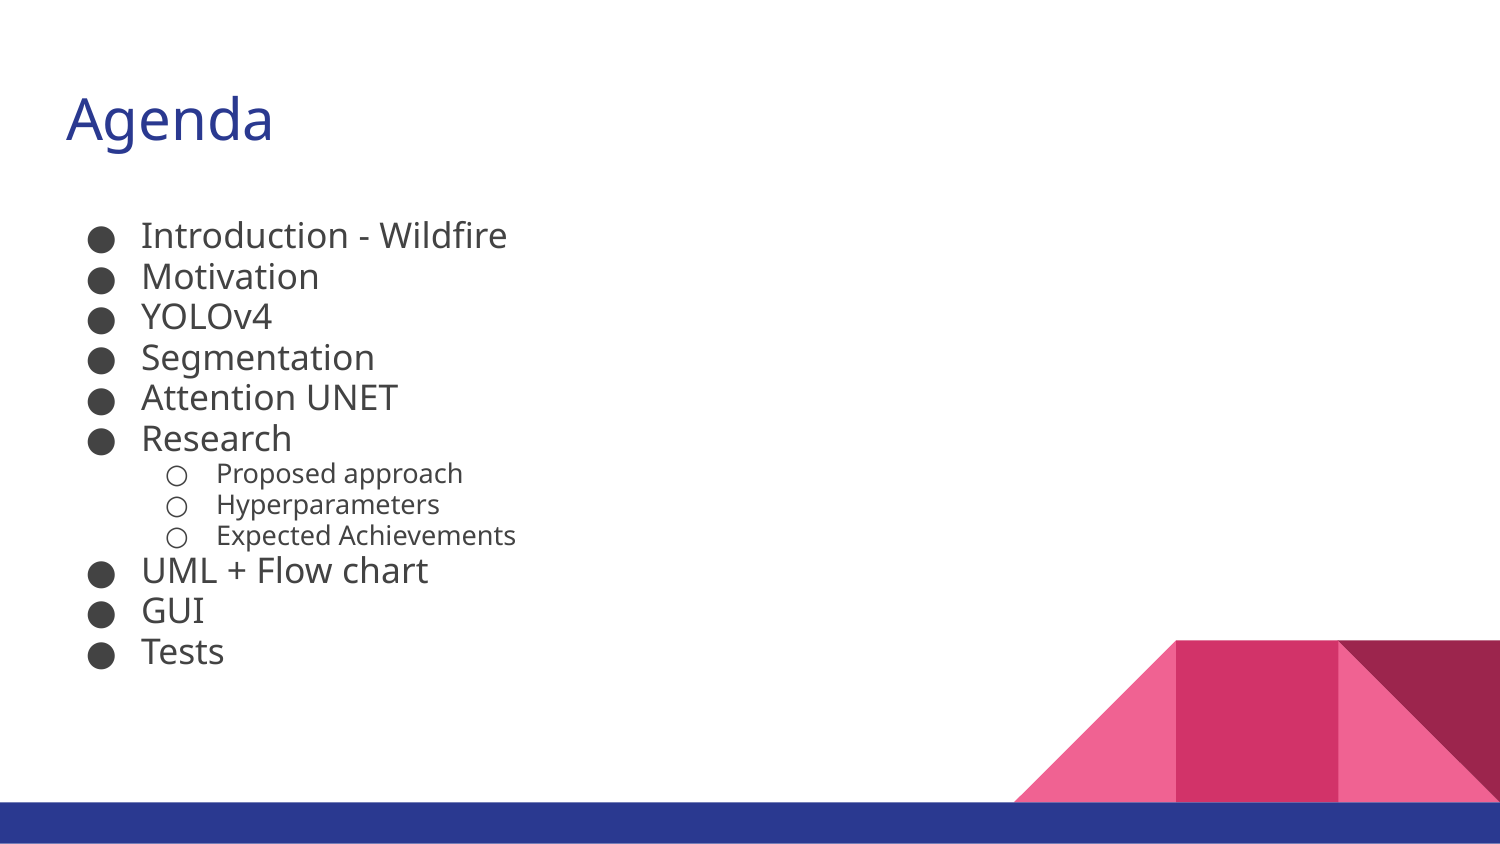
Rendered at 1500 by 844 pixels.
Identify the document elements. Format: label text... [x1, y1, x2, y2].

list Introduction - Wildfire Motivation YOLOv4 Segmentation Attention UNET Research Proposed approach Hyperparameters Expected Achievements UML + Flow chart GUI Tests [51, 201, 1449, 750]
title Agenda [51, 67, 1449, 167]
